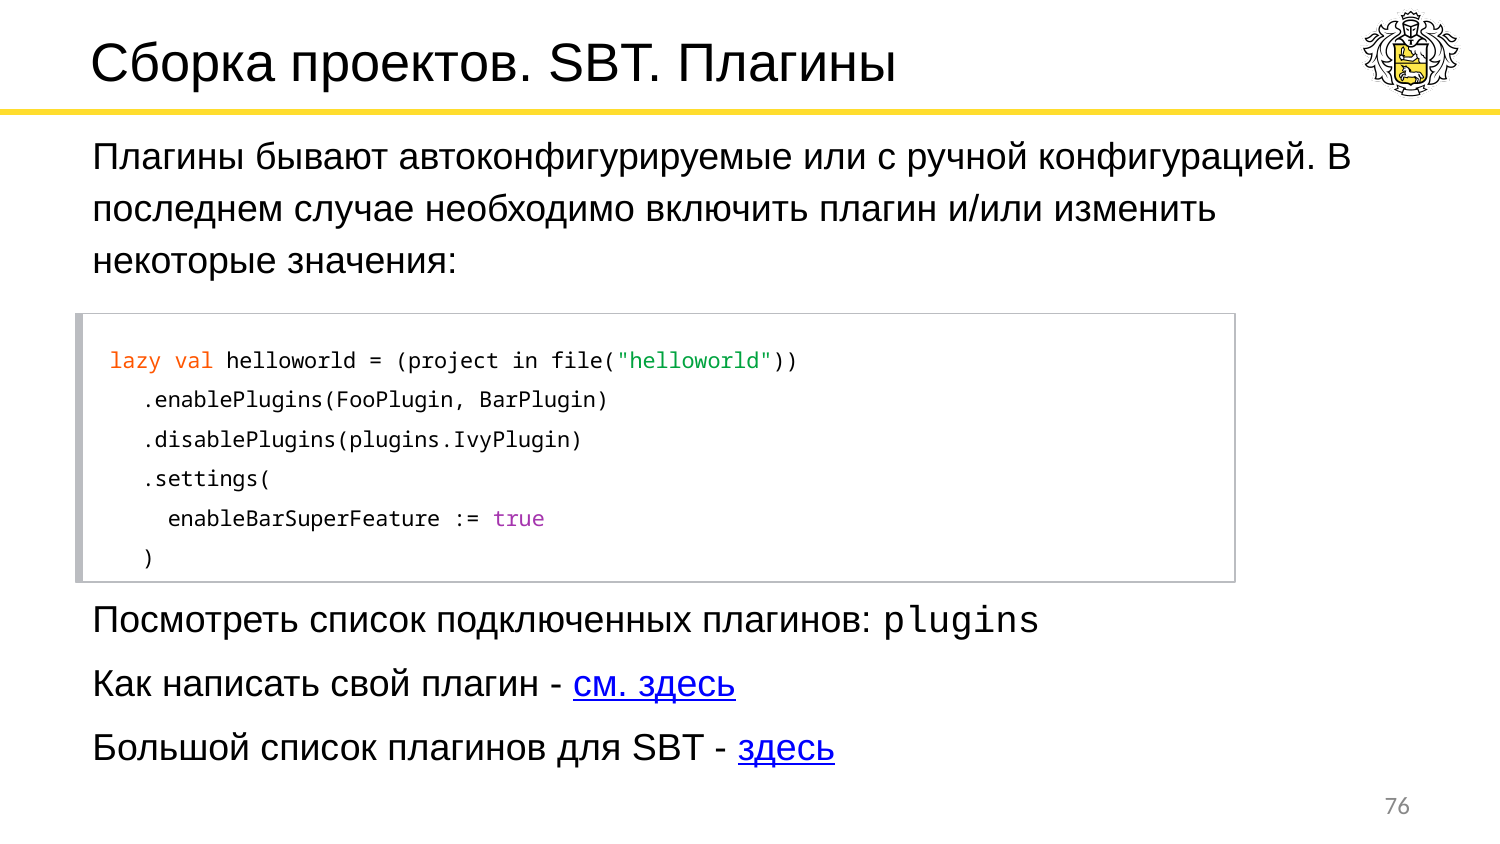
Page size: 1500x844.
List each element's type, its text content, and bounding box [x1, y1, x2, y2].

text_box Плагины бывают автоконфигурируемые или с ручной конфигурацией. В последнем случае необходимо включить плагин и/или изменить некоторые значения: [77, 110, 1425, 256]
title Сборка проектов. SBT. Плагины [75, 33, 1425, 86]
picture [1360, 2, 1461, 103]
text_box Посмотреть список подключенных плагинов: plugins Как написать свой плагин - см. здесь Большой список плагинов для SBT - здесь [77, 572, 1425, 809]
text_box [75, 313, 1236, 583]
slide_number ‹#› [1074, 809, 1425, 827]
